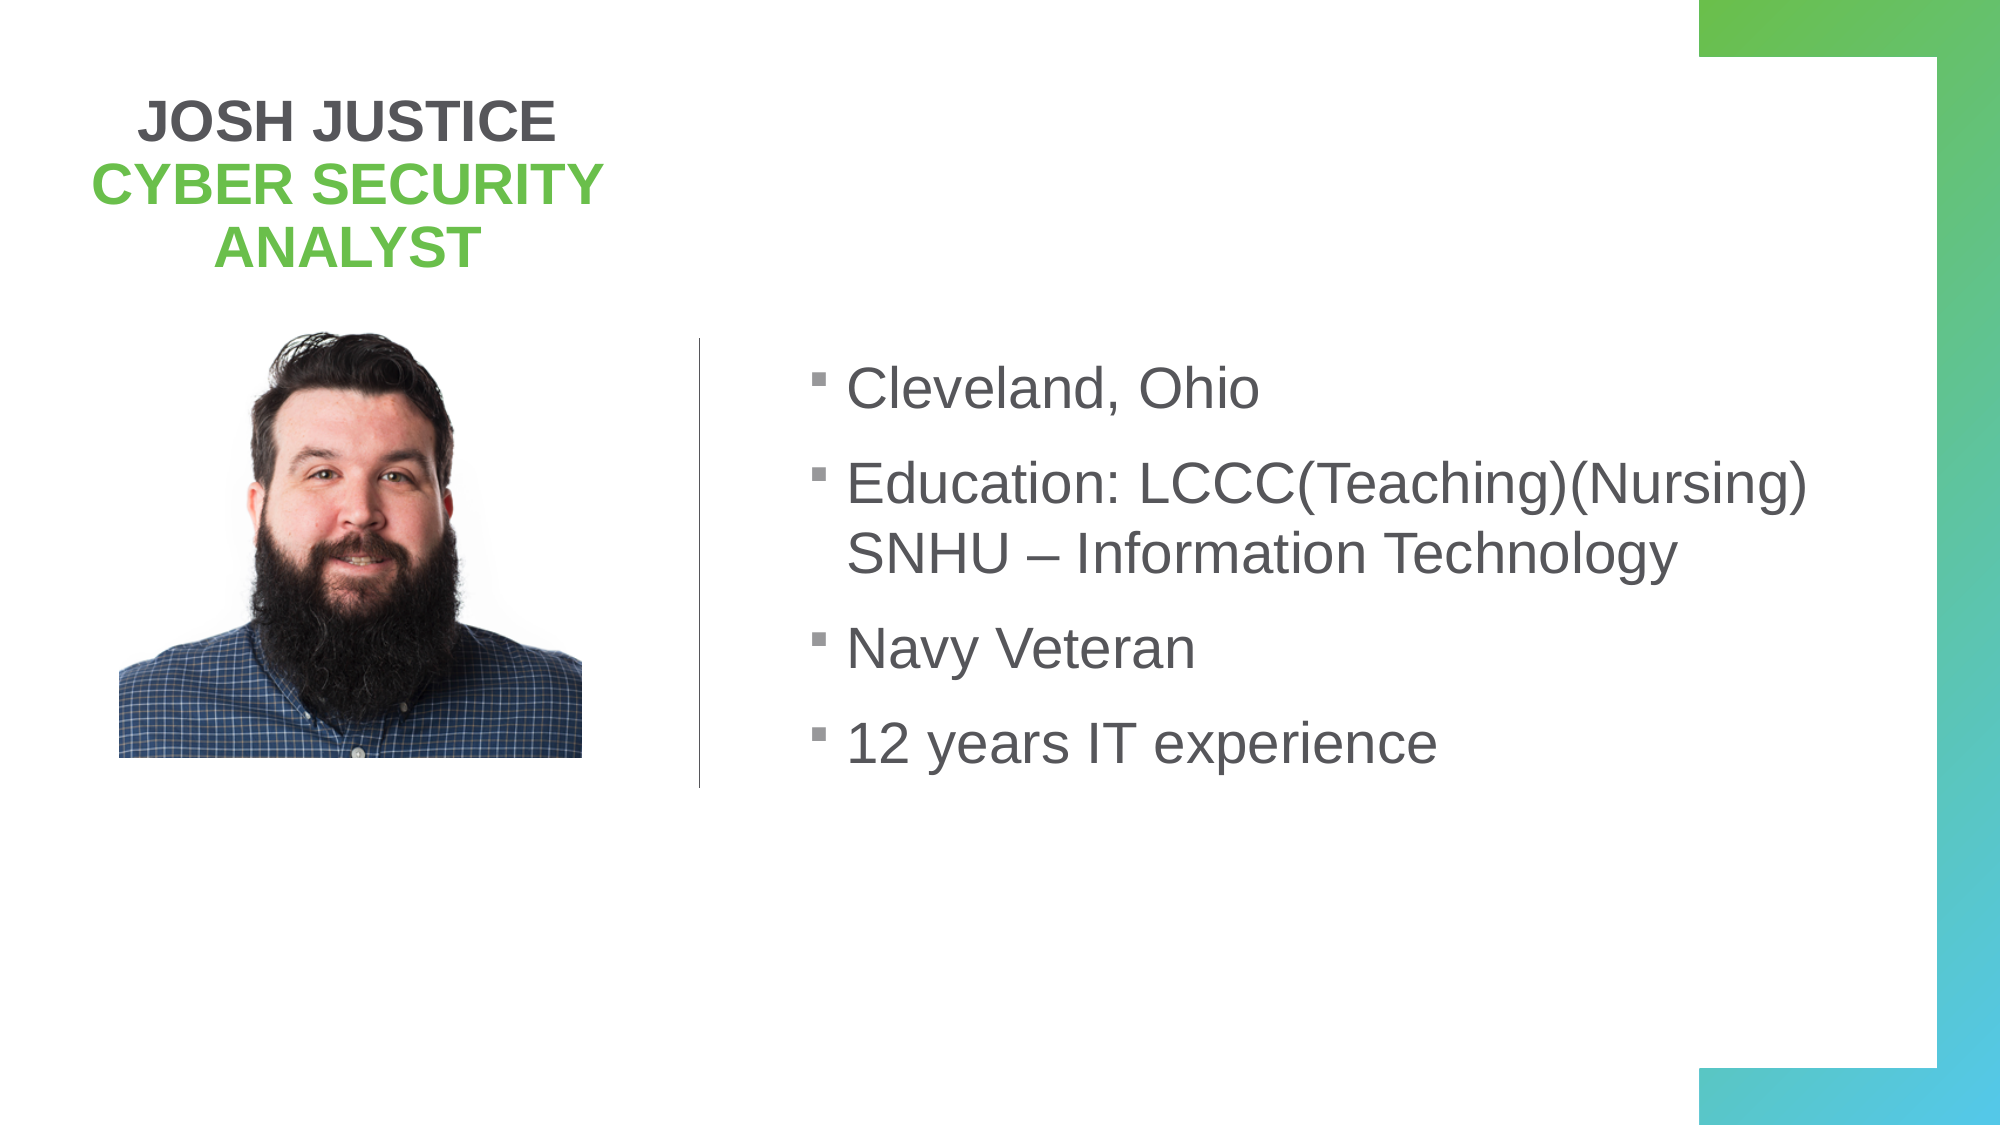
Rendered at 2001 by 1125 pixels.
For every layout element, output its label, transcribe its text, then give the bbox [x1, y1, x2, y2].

list Cleveland, Ohio Education: LCCC(Teaching)(Nursing) SNHU – Information Technology Navy Veteran 12 years IT experience [774, 338, 1938, 788]
title Josh Justice Cyber Security Analyst [66, 62, 629, 310]
picture [119, 293, 582, 758]
